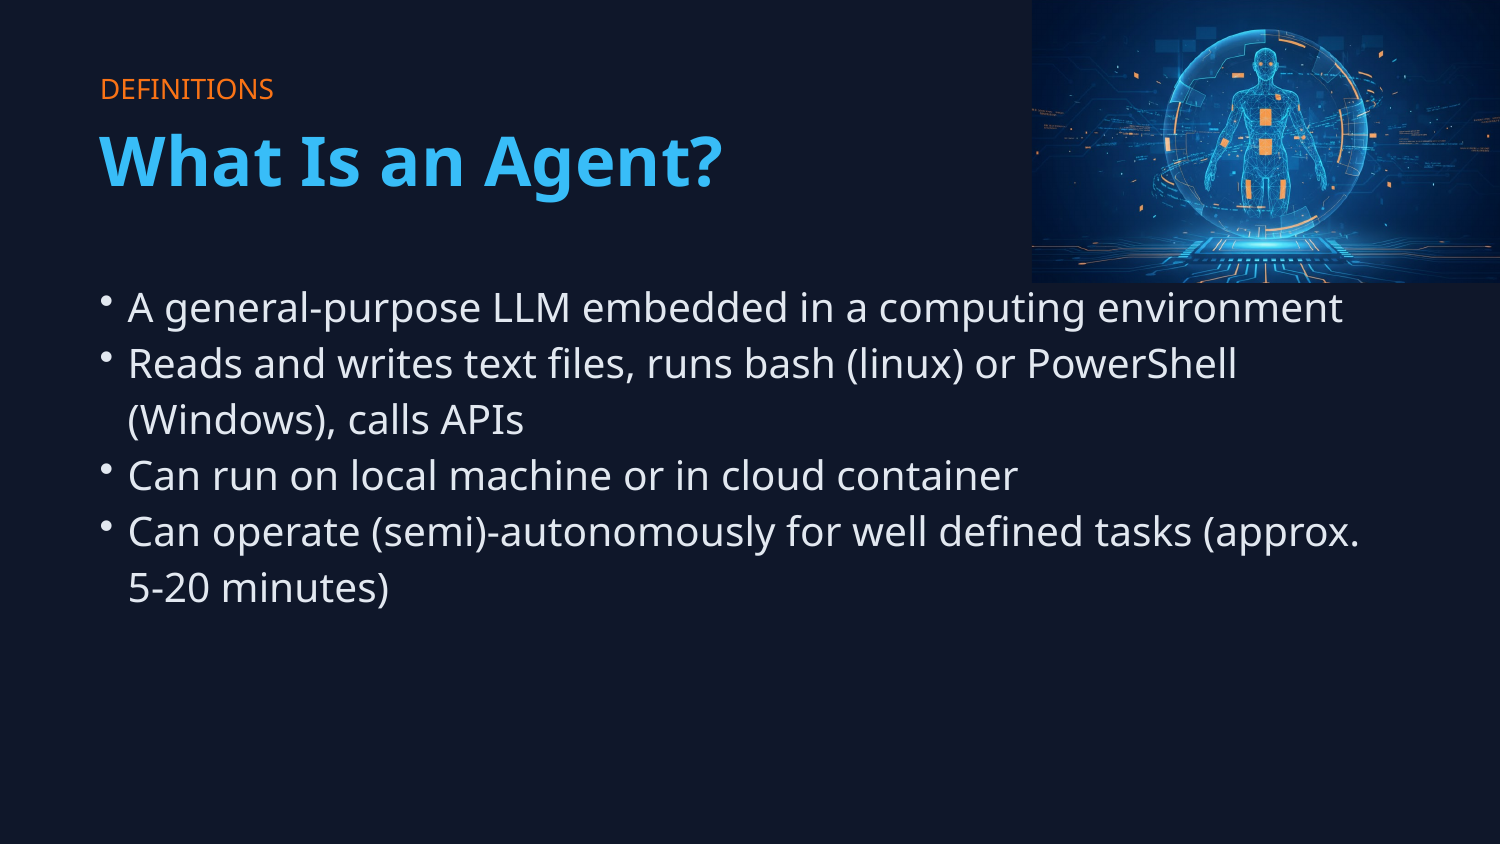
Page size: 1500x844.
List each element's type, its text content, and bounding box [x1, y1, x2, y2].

text_box DEFINITIONS [99, 65, 1025, 106]
text_box A general-purpose LLM embedded in a computing environment Reads and writes text files, runs bash (linux) or PowerShell (Windows), calls APIs Can run on local machine or in cloud container Can operate (semi)-autonomously for well defined tasks (approx. 5-20 minutes) [71, 274, 1372, 630]
picture [1031, 0, 1500, 283]
text_box What Is an Agent? [99, 118, 1025, 197]
